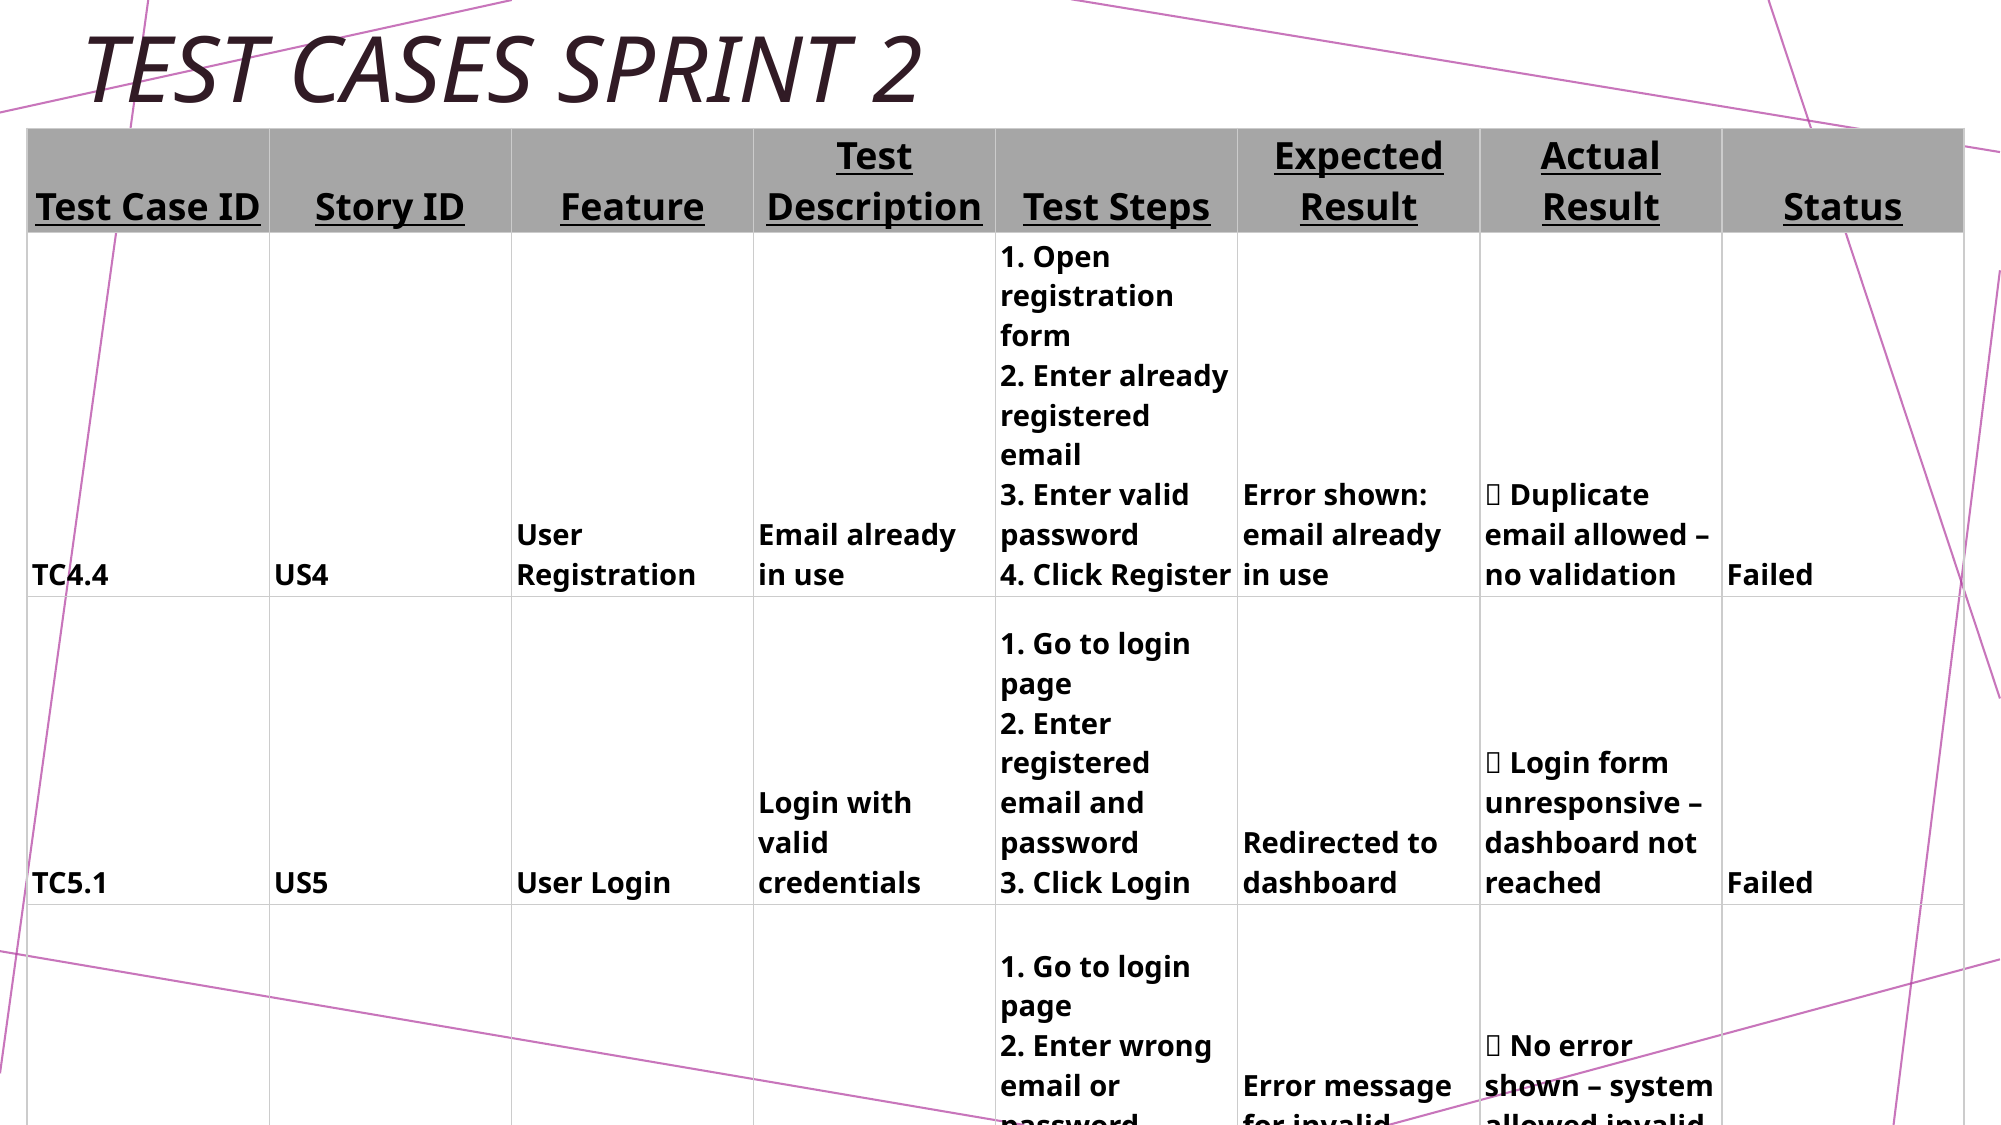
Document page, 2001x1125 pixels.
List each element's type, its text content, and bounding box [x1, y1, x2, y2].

table_cell Failed [1723, 597, 1963, 904]
table_cell Failed [1723, 905, 1963, 1125]
table_header Test Description [754, 129, 995, 232]
table_header Actual Result [1481, 129, 1721, 232]
table_cell TC5.2 [28, 905, 269, 1125]
table_cell Redirected to dashboard [1238, 597, 1479, 904]
table_cell Failed [1723, 233, 1963, 596]
table_cell User Login [512, 905, 753, 1125]
table_cell US4 [270, 233, 511, 596]
table_cell User Registration [512, 233, 753, 596]
table_cell US5 [270, 597, 511, 904]
table_cell TC4.4 [28, 233, 269, 596]
table_cell 1. Go to login page 2. Enter registered email and password 3. Click Login [996, 597, 1237, 904]
table_cell Email already in use [754, 233, 995, 596]
table_cell US5 [270, 905, 511, 1125]
table_header Test Steps [996, 129, 1237, 232]
table_cell Error shown: email already in use [1238, 233, 1479, 596]
table_cell Invalid login [754, 905, 995, 1125]
table_cell Error message for invalid credentials [1238, 905, 1479, 1125]
table_cell 1. Go to login page 2. Enter wrong email or password 3. Click Login [996, 905, 1237, 1125]
table_header Test Case ID [28, 129, 269, 232]
table_cell ❌ Duplicate email allowed – no validation [1481, 233, 1721, 596]
table_header Expected Result [1238, 129, 1479, 232]
table_cell TC5.1 [28, 597, 269, 904]
table_cell ❌ No error shown – system allowed invalid login [1481, 905, 1721, 1125]
table_header Story ID [270, 129, 511, 232]
table_cell ❌ Login form unresponsive – dashboard not reached [1481, 597, 1721, 904]
table_cell User Login [512, 597, 753, 904]
table_header Status [1723, 129, 1963, 232]
title Test Cases Sprint 2 [65, 18, 1837, 128]
table_header Feature [512, 129, 753, 232]
table_cell Login with valid credentials [754, 597, 995, 904]
table_cell 1. Open registration form 2. Enter already registered email 3. Enter valid password 4. Click Register [996, 233, 1237, 596]
